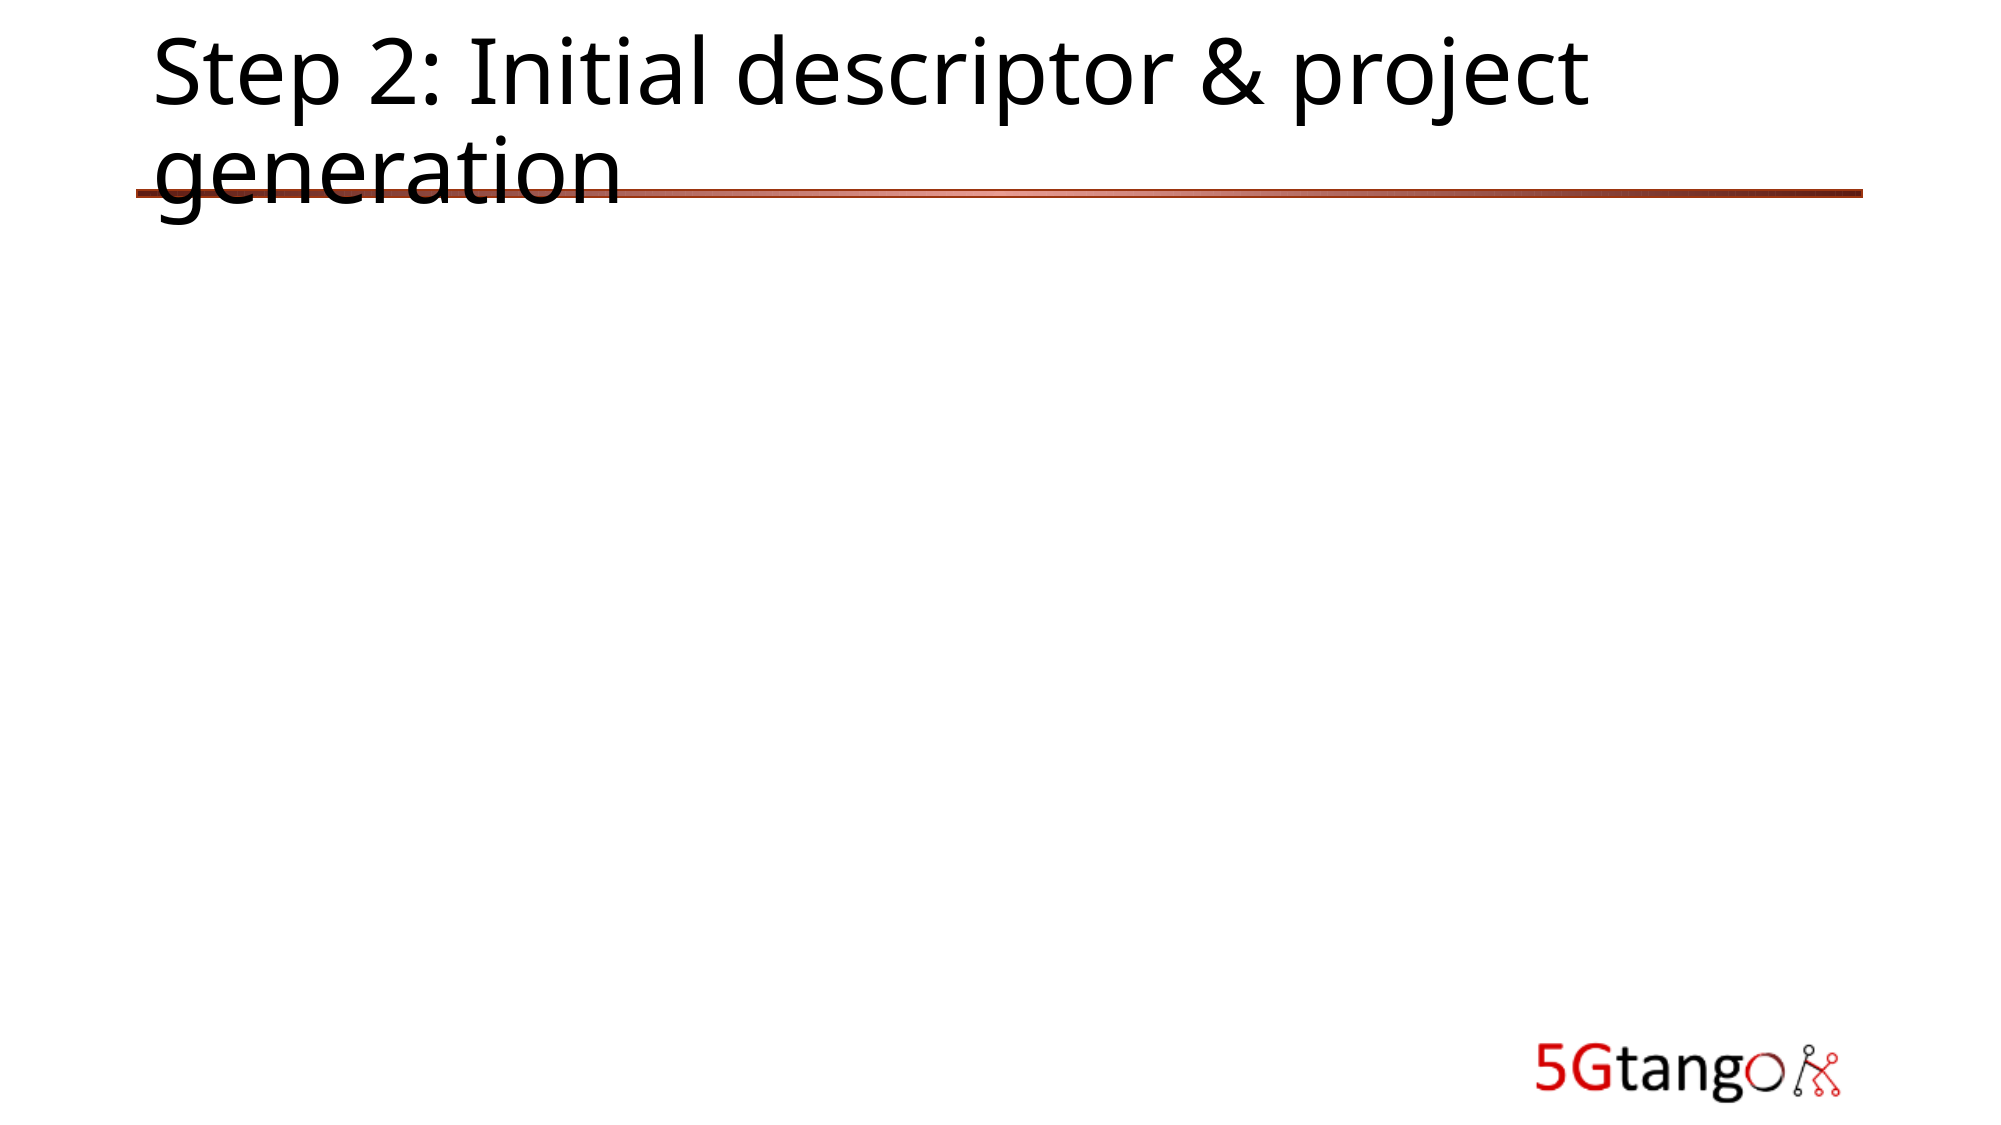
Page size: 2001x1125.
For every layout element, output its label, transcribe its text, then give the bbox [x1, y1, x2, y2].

picture [1512, 1031, 1863, 1114]
title Step 2: Initial descriptor & project generation [137, 59, 1863, 190]
